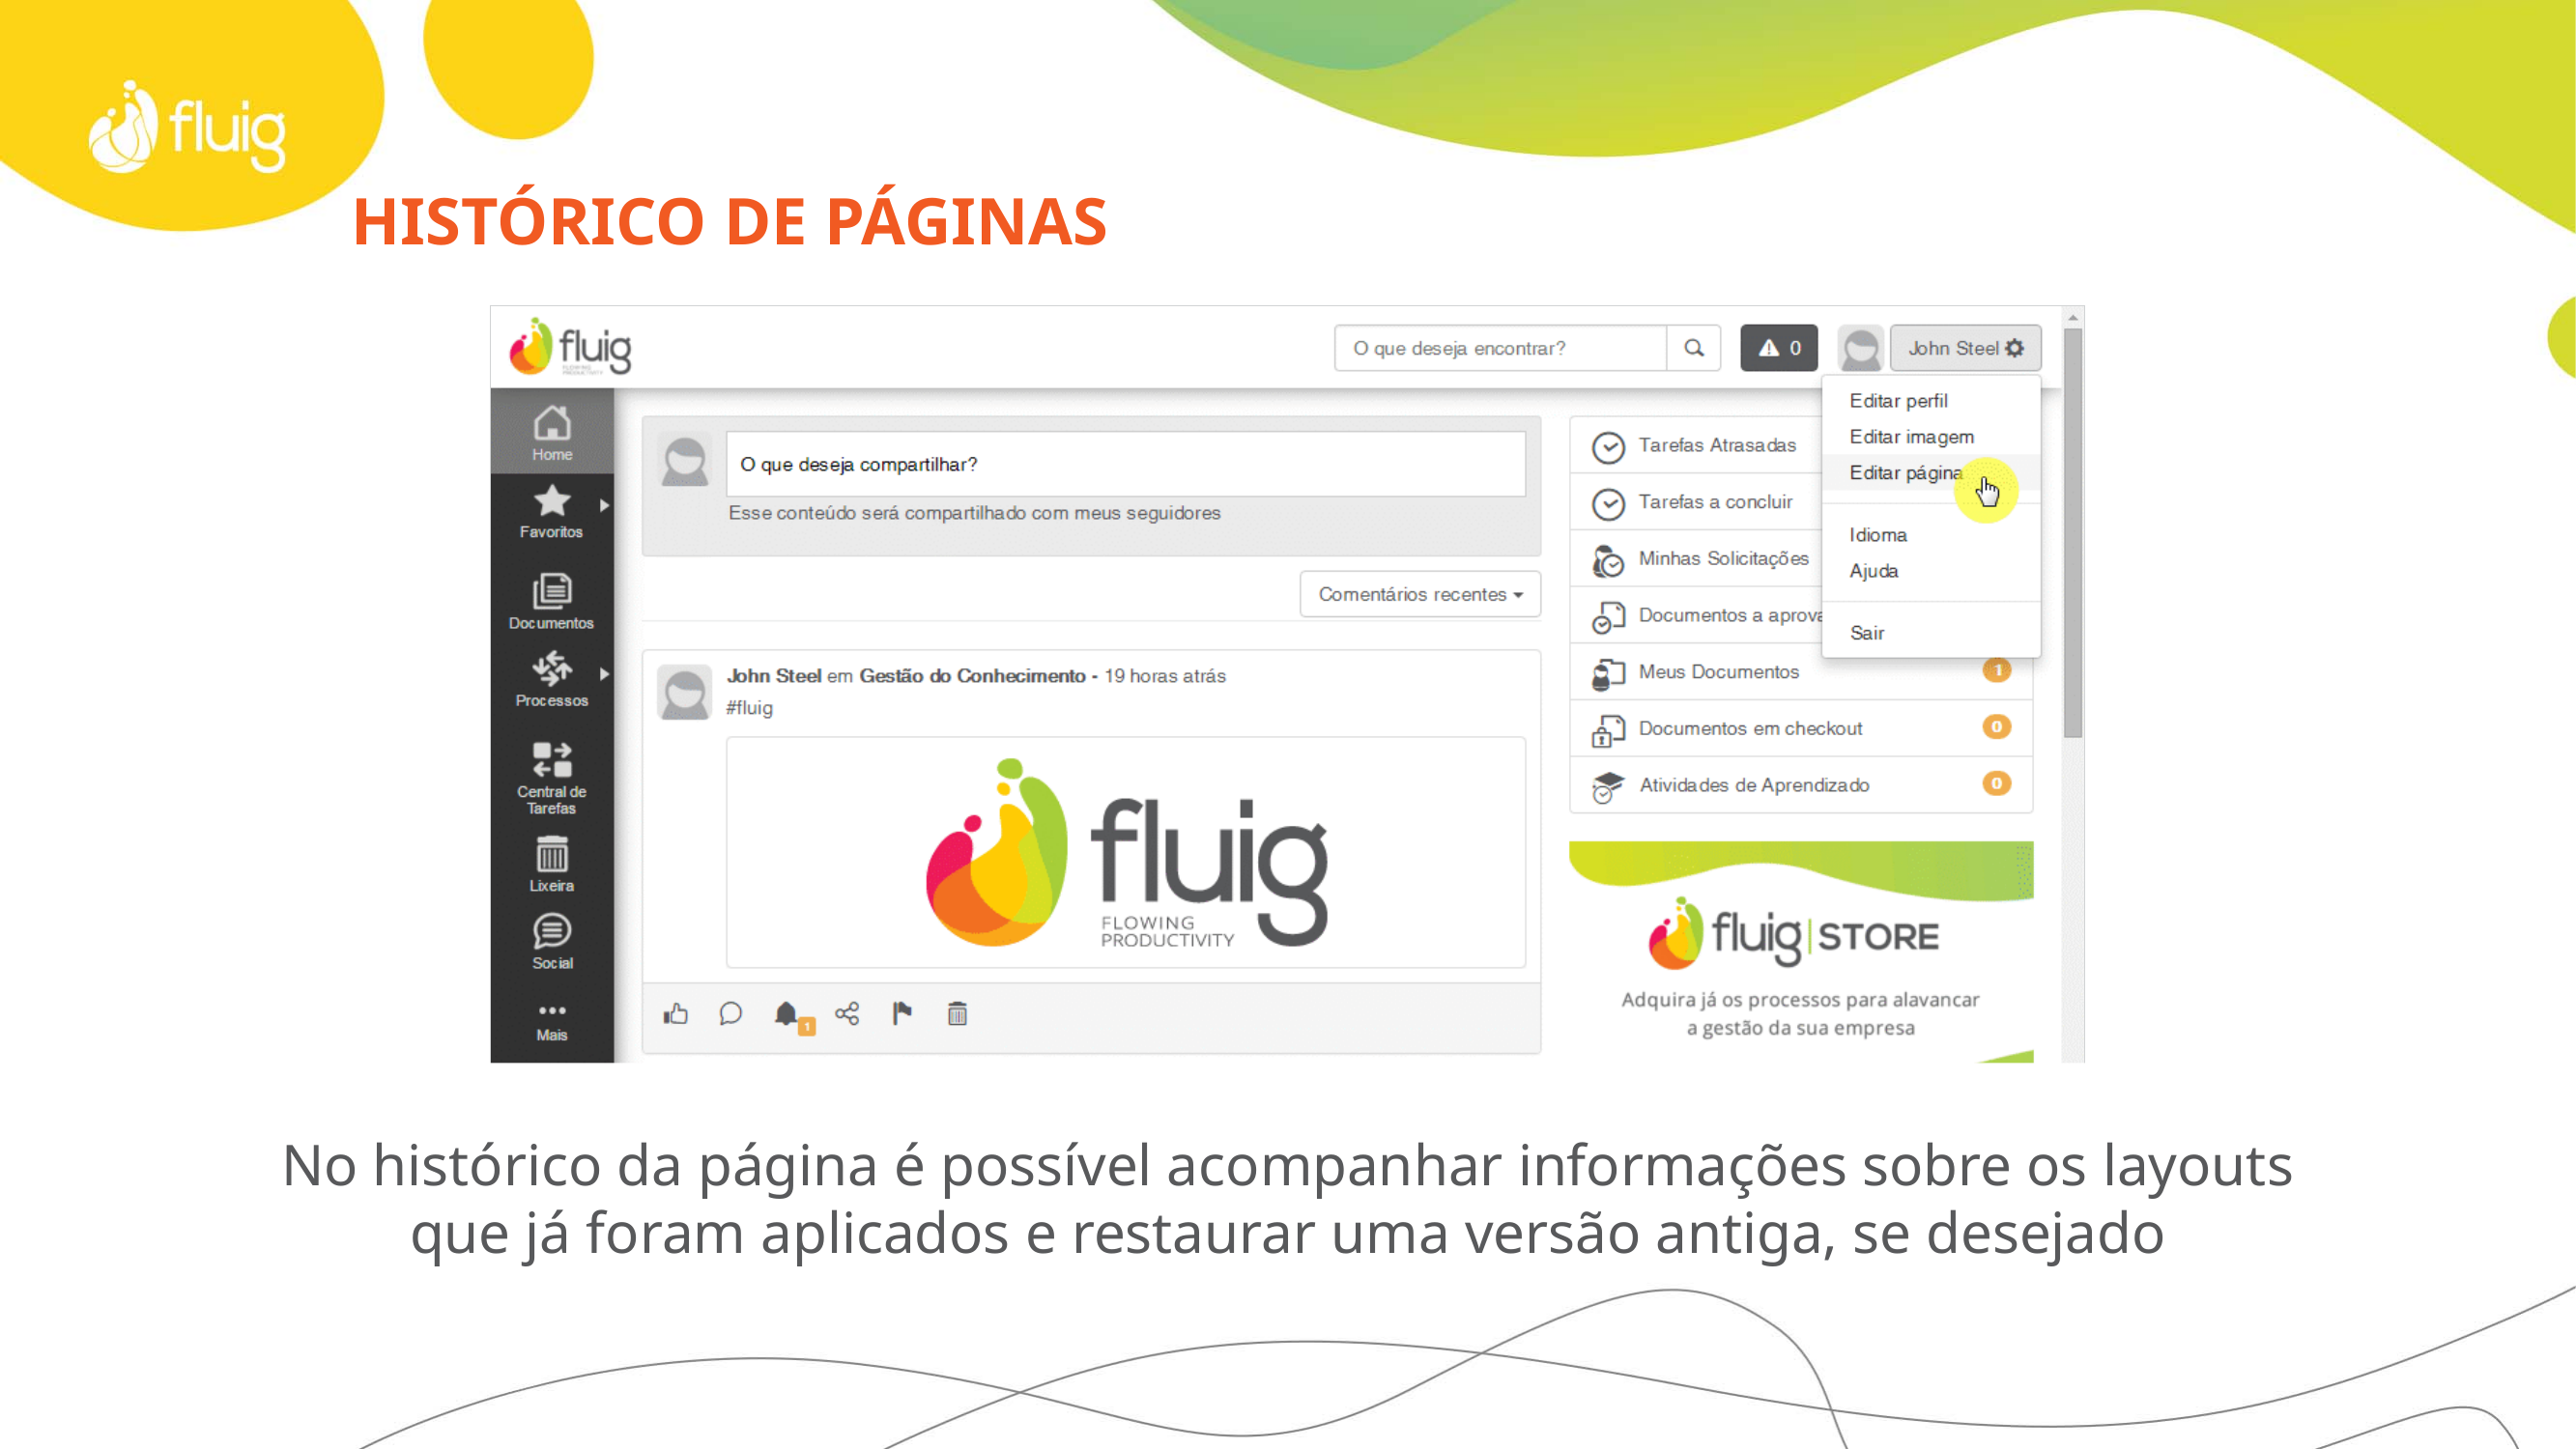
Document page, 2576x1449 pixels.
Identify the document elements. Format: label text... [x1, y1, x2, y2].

title Histórico de páginas [336, 173, 2352, 379]
picture [0, 0, 2576, 1449]
list No histórico da página é possível acompanhar informações sobre os layouts que já foram aplicados e restaurar uma versão antiga, se desejado [255, 1063, 2320, 1217]
